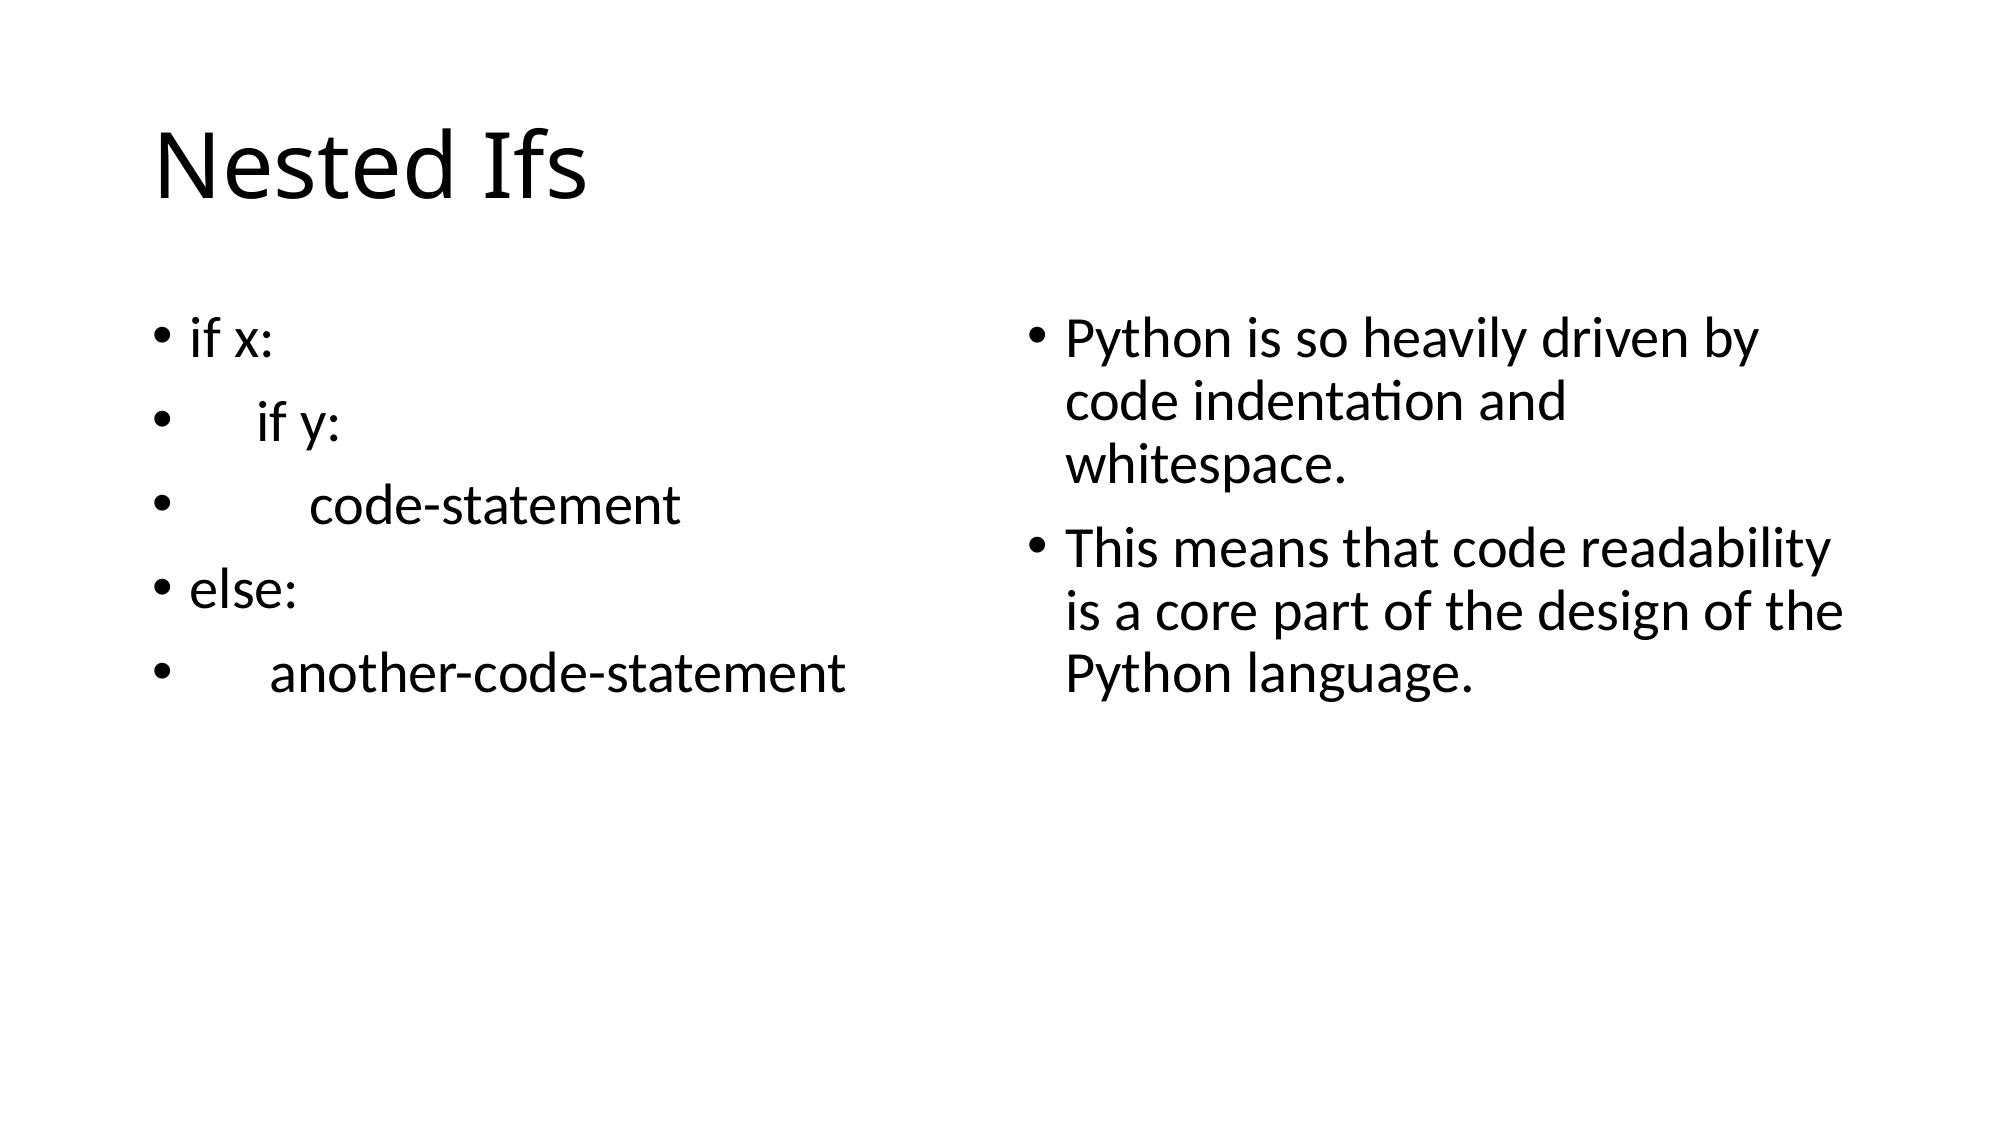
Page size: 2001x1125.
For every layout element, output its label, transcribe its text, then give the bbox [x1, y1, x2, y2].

list if x: if y: code-statement else: another-code-statement [137, 299, 988, 1014]
title Nested Ifs [137, 59, 1863, 278]
list Python is so heavily driven by code indentation and whitespace. This means that code readability is a core part of the design of the Python language. [1012, 299, 1863, 1014]
